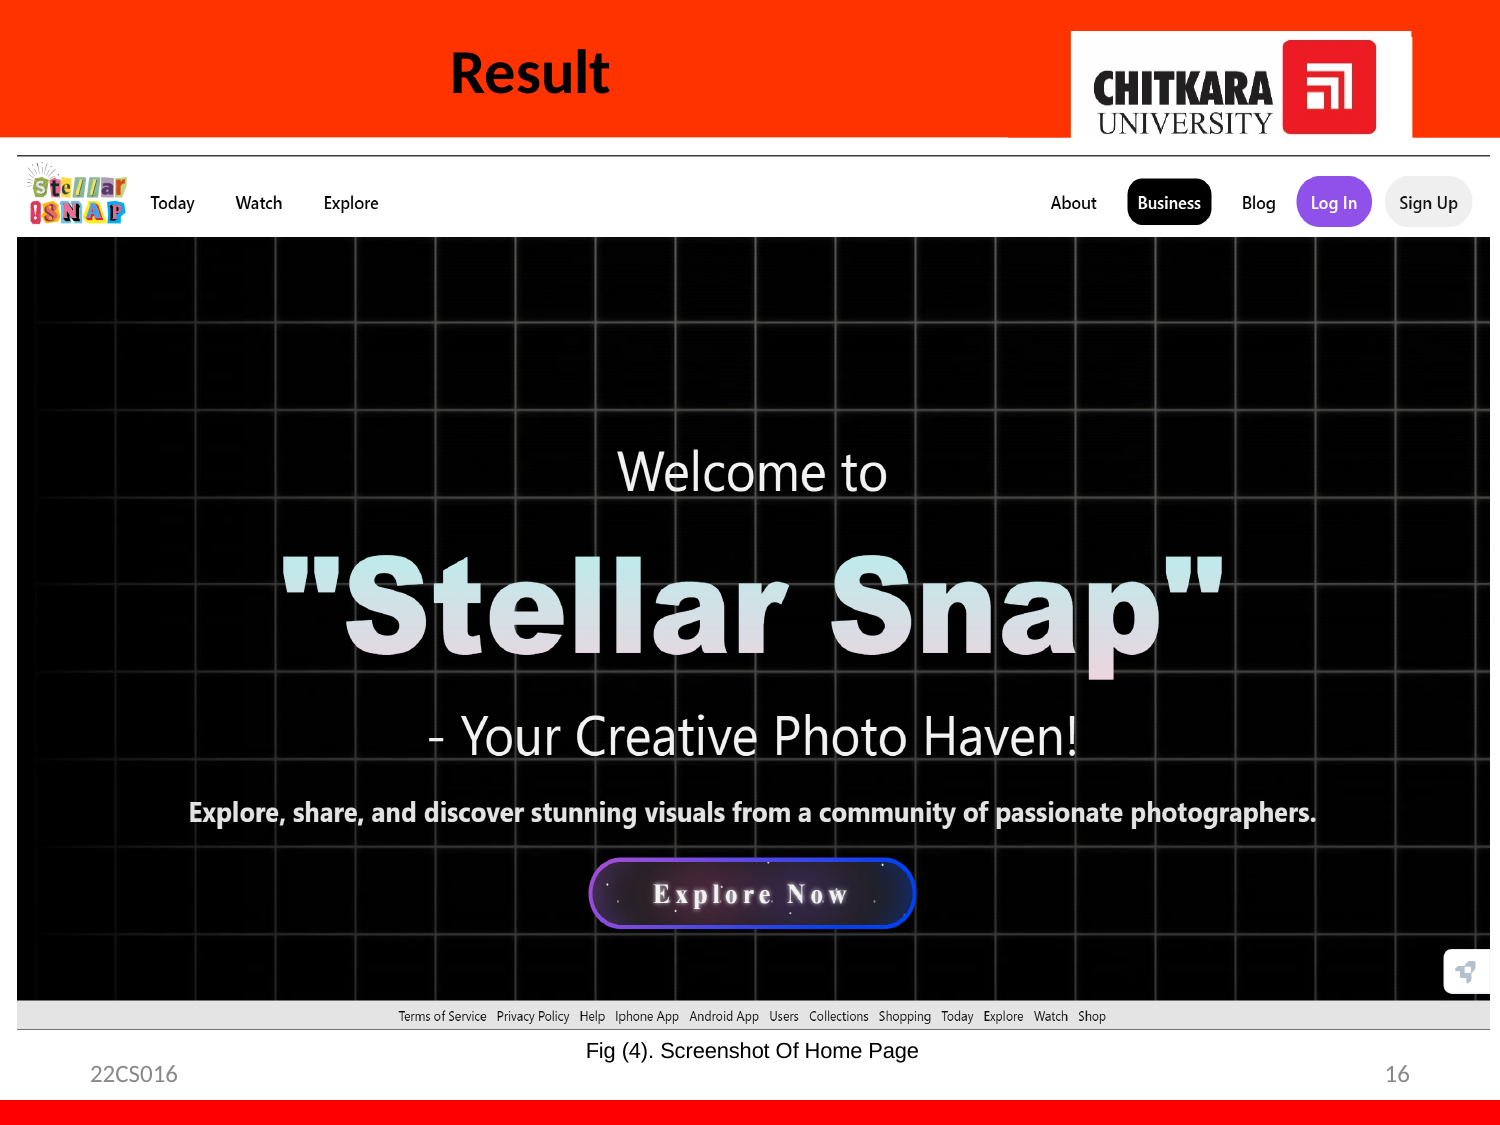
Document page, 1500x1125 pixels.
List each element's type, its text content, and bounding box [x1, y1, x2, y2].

slide_number 22CS016 [75, 1042, 425, 1103]
slide_number 16 [1074, 1042, 1425, 1103]
picture [16, 155, 1490, 1030]
title Result [0, 0, 1063, 138]
picture [1074, 37, 1391, 138]
text_box Fig (4). Screenshot Of Home Page [377, 1038, 1128, 1071]
